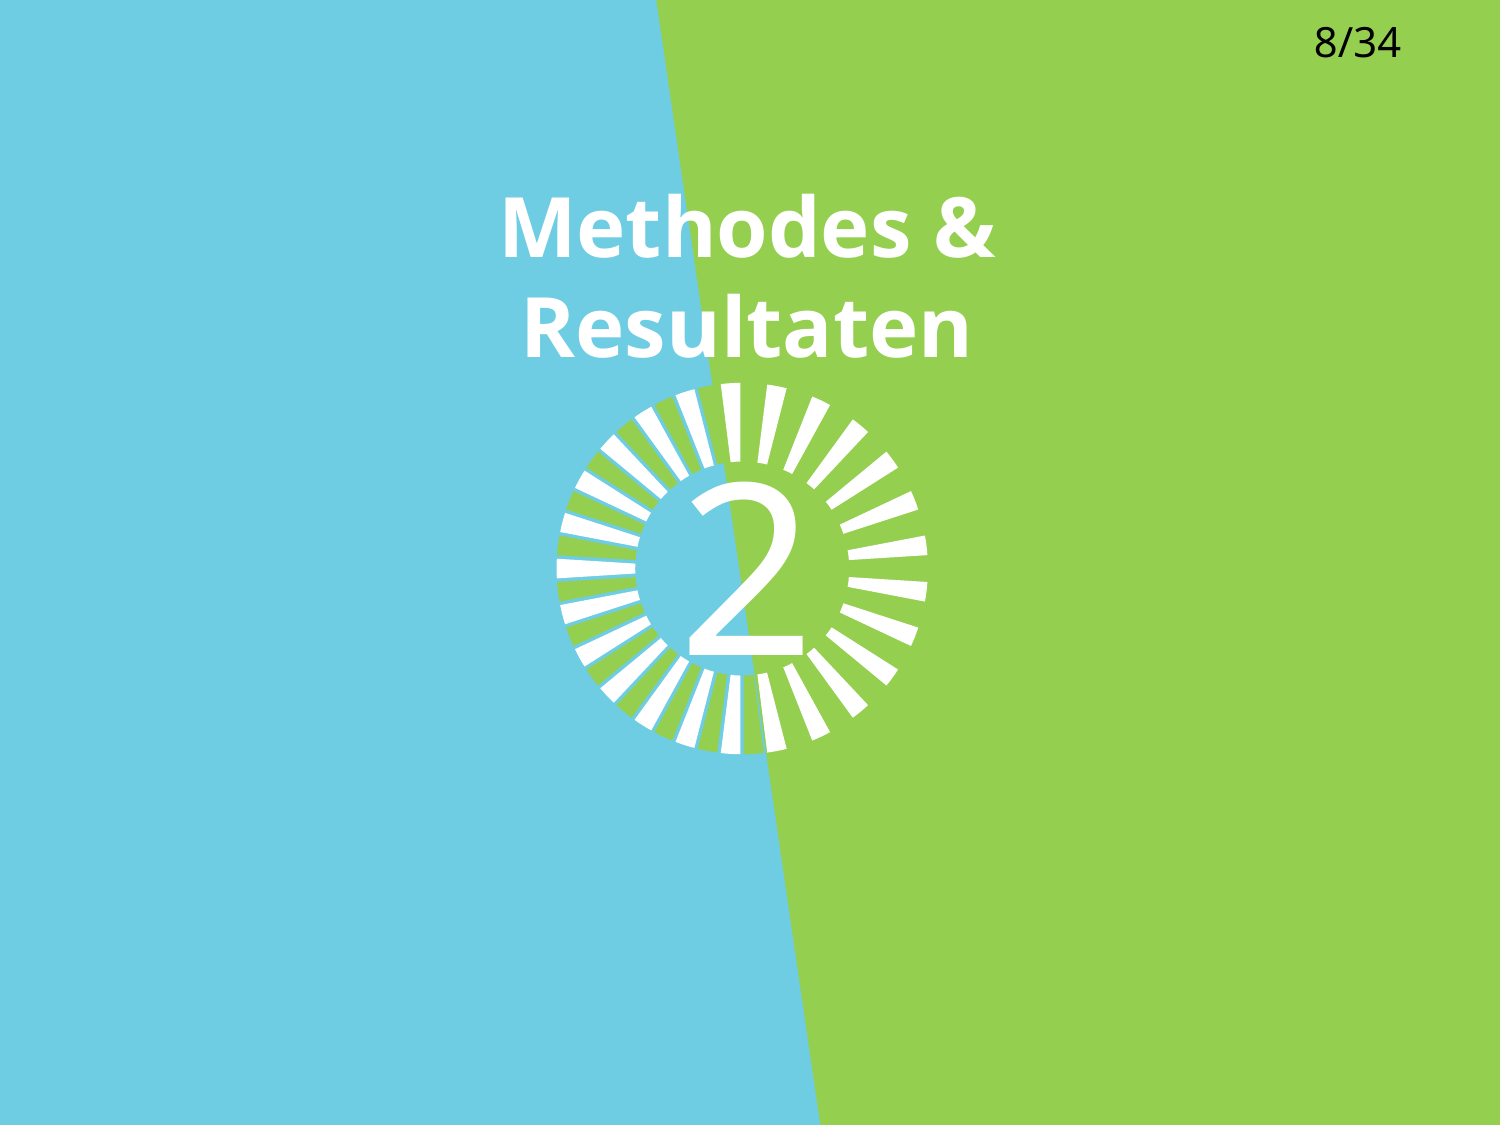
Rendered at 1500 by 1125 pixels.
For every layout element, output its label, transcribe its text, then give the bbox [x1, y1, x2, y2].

text_box 8/34 [1299, 8, 1500, 80]
text_box 2 [647, 408, 848, 711]
text_box Methodes & Resultaten [392, 166, 1103, 382]
